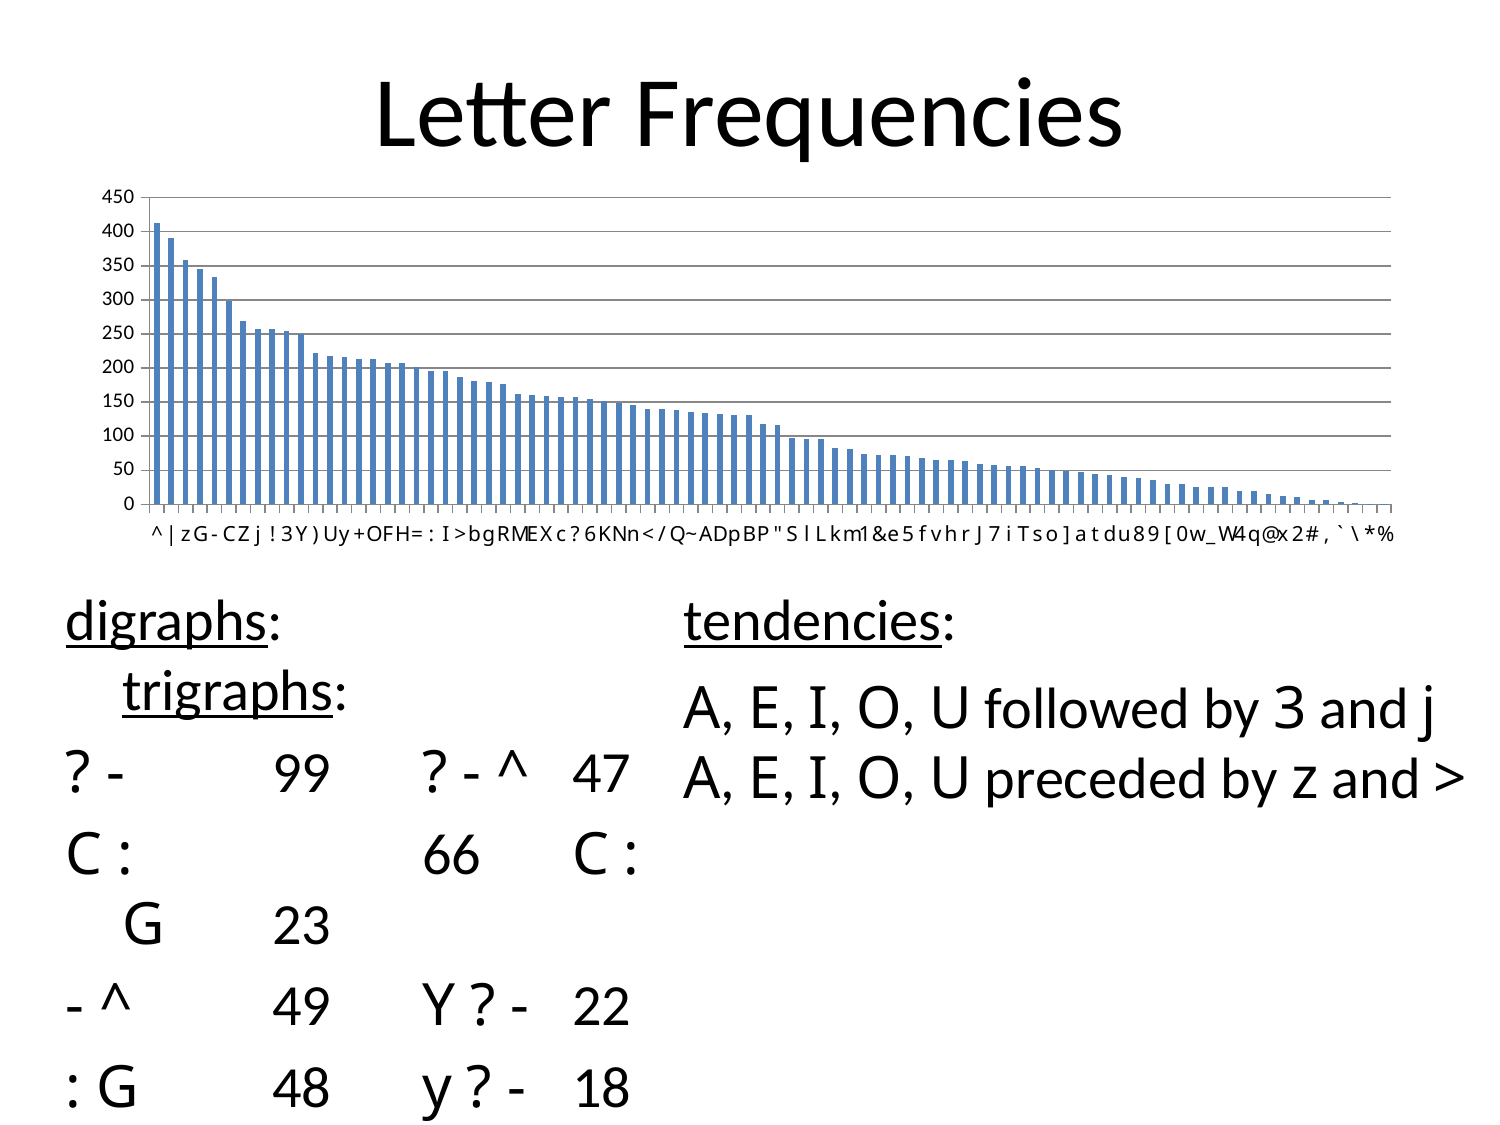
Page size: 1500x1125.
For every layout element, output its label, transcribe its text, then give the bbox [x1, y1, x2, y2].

chart [74, 179, 1419, 556]
text_box tendencies: A, E, I, O, U followed by 3 and j A, E, I, O, U preceded by z and > [668, 575, 1482, 818]
list digraphs: trigraphs: ? - 99 ? - ^ 47 C : 66 C : G 23 - ^ 49 Y ? - 22 : G 48 y ? - 18 z ) 44 H C | 17 [50, 575, 664, 1088]
title Letter Frequencies [75, 12, 1425, 200]
